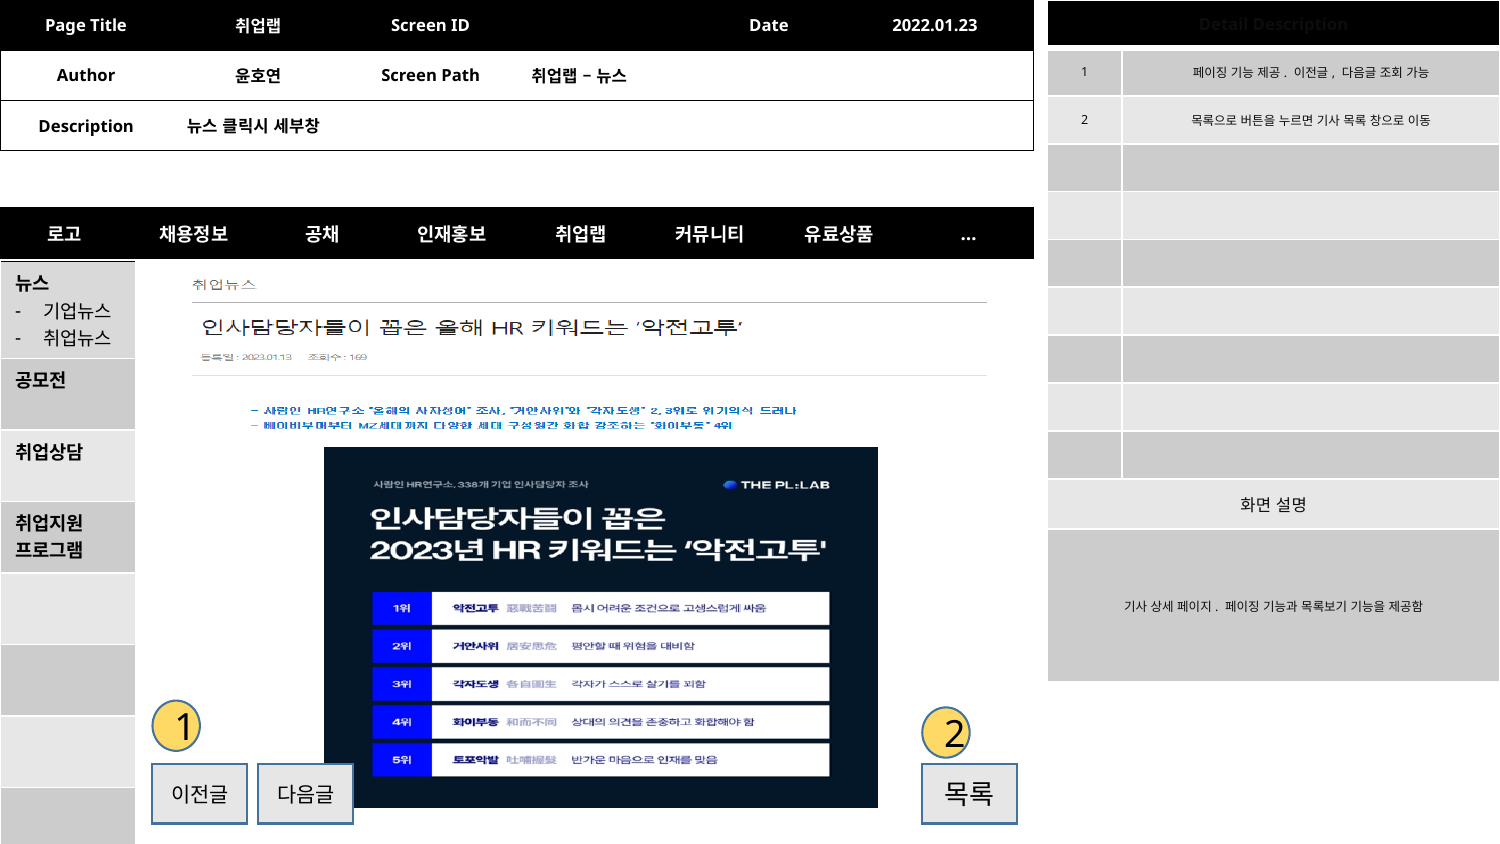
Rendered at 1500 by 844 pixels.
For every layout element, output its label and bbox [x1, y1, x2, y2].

table_header [1, 262, 135, 358]
table_cell [1, 788, 135, 844]
table_cell [1123, 288, 1499, 334]
text_box [151, 763, 182, 825]
table_cell [1048, 192, 1121, 239]
table_cell [1123, 384, 1499, 430]
text_box [987, 763, 1018, 825]
table_cell [1123, 240, 1499, 286]
table_cell [1123, 336, 1499, 382]
table_cell [1, 431, 135, 501]
table_cell [1, 502, 135, 572]
table_cell [1048, 145, 1121, 191]
table_cell [1048, 432, 1121, 478]
text_box [151, 699, 182, 752]
table_cell [1, 51, 1033, 100]
table_header [1, 208, 1033, 258]
table_cell [1048, 480, 1499, 528]
table_cell [1123, 145, 1499, 191]
table_cell [1123, 51, 1499, 95]
table_cell [1048, 240, 1121, 286]
table_cell [1123, 432, 1499, 478]
table_cell [1, 101, 1033, 150]
table_cell [1048, 530, 1499, 681]
table_cell [1, 574, 135, 644]
table_header [1, 1, 1033, 50]
table_cell [1, 717, 135, 787]
table_cell [1048, 336, 1121, 382]
table_cell [1048, 288, 1121, 334]
table_cell [1, 359, 135, 429]
table_header [1048, 1, 1499, 45]
table_cell [1123, 97, 1499, 143]
table_cell [1048, 51, 1121, 95]
table_cell [1048, 384, 1121, 430]
table_cell [1, 645, 135, 715]
picture [182, 271, 987, 836]
table_cell [1048, 97, 1121, 143]
table_cell [1123, 192, 1499, 239]
